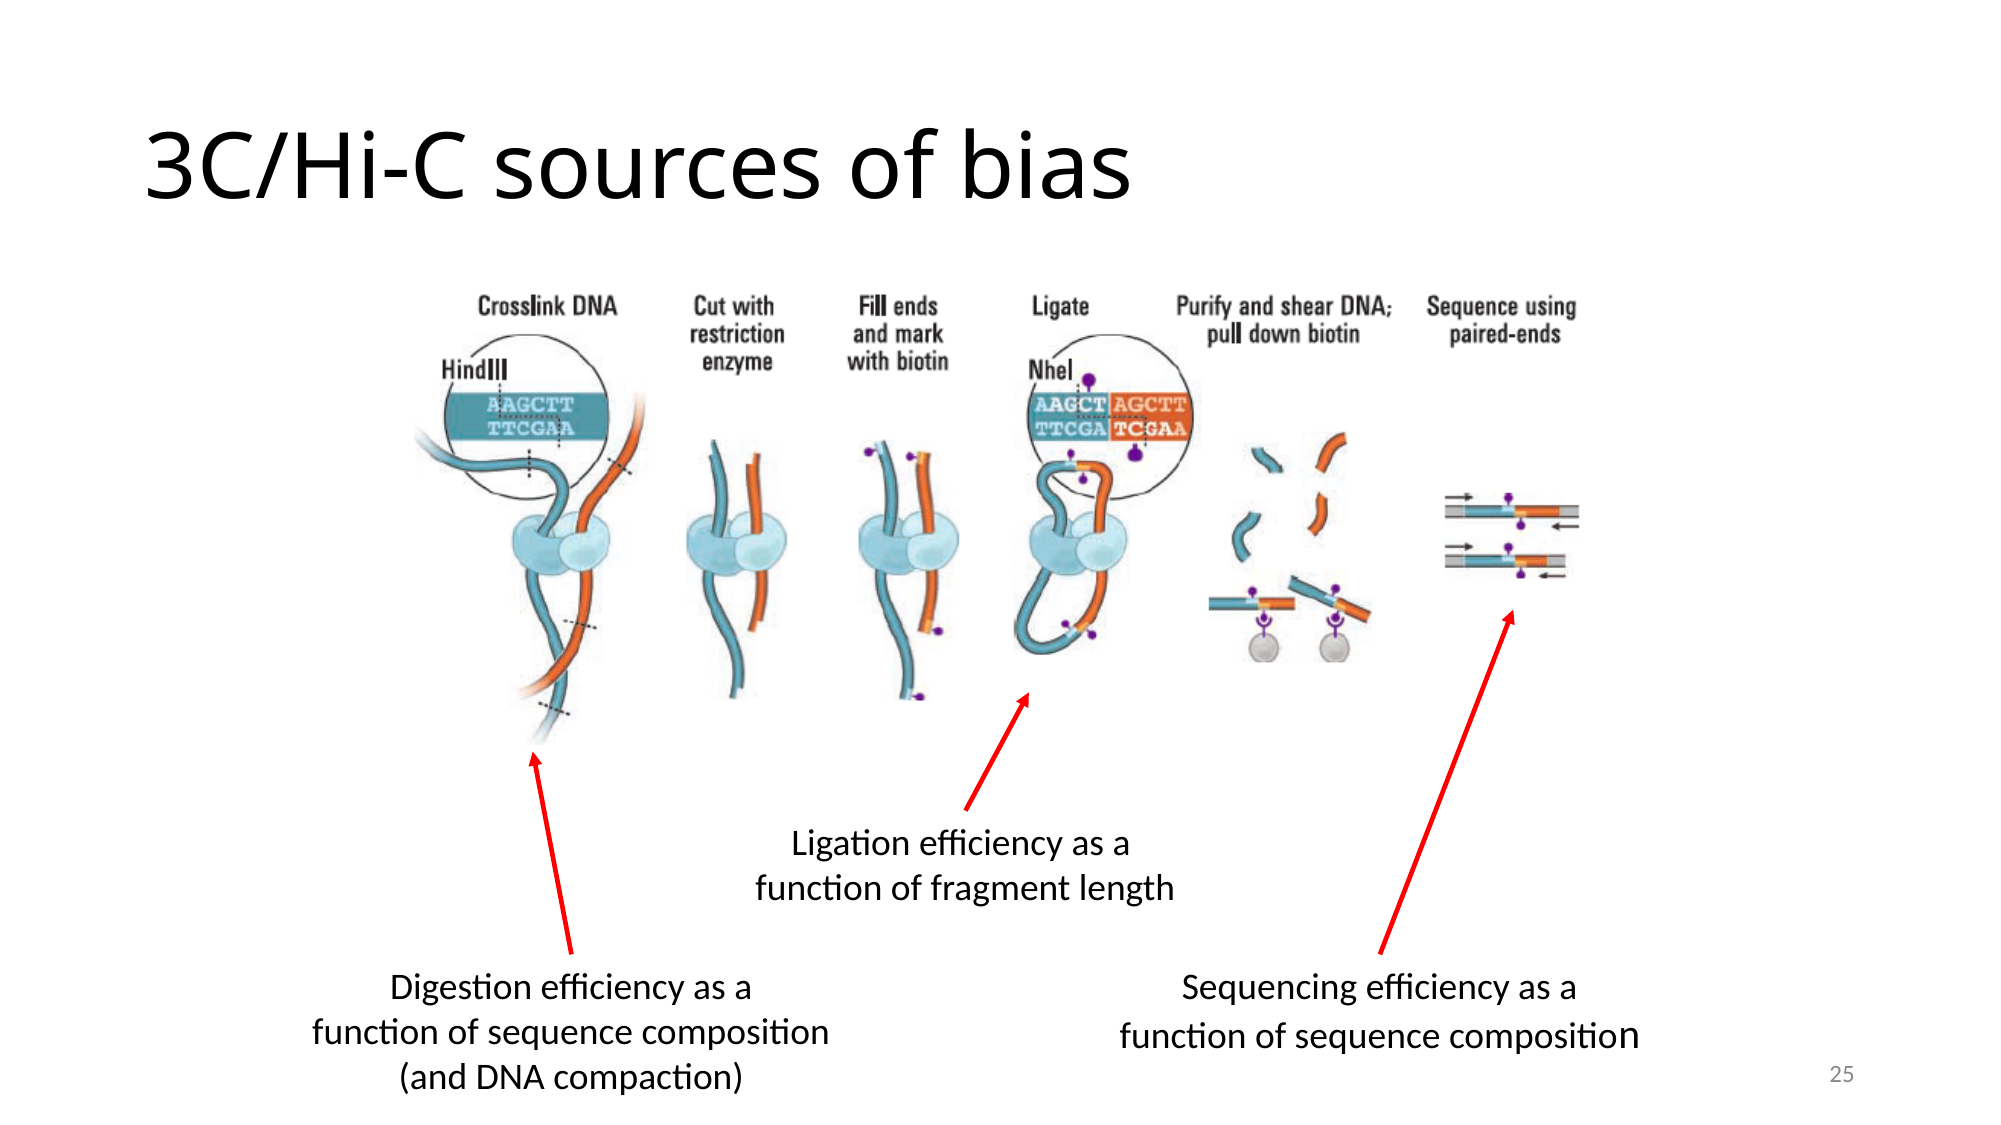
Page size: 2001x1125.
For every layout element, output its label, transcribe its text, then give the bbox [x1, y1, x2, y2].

slide_number 25 [1818, 1050, 1863, 1096]
picture [414, 278, 1591, 609]
title 3C/Hi-C sources of bias [136, 59, 1863, 278]
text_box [273, 609, 1674, 1101]
